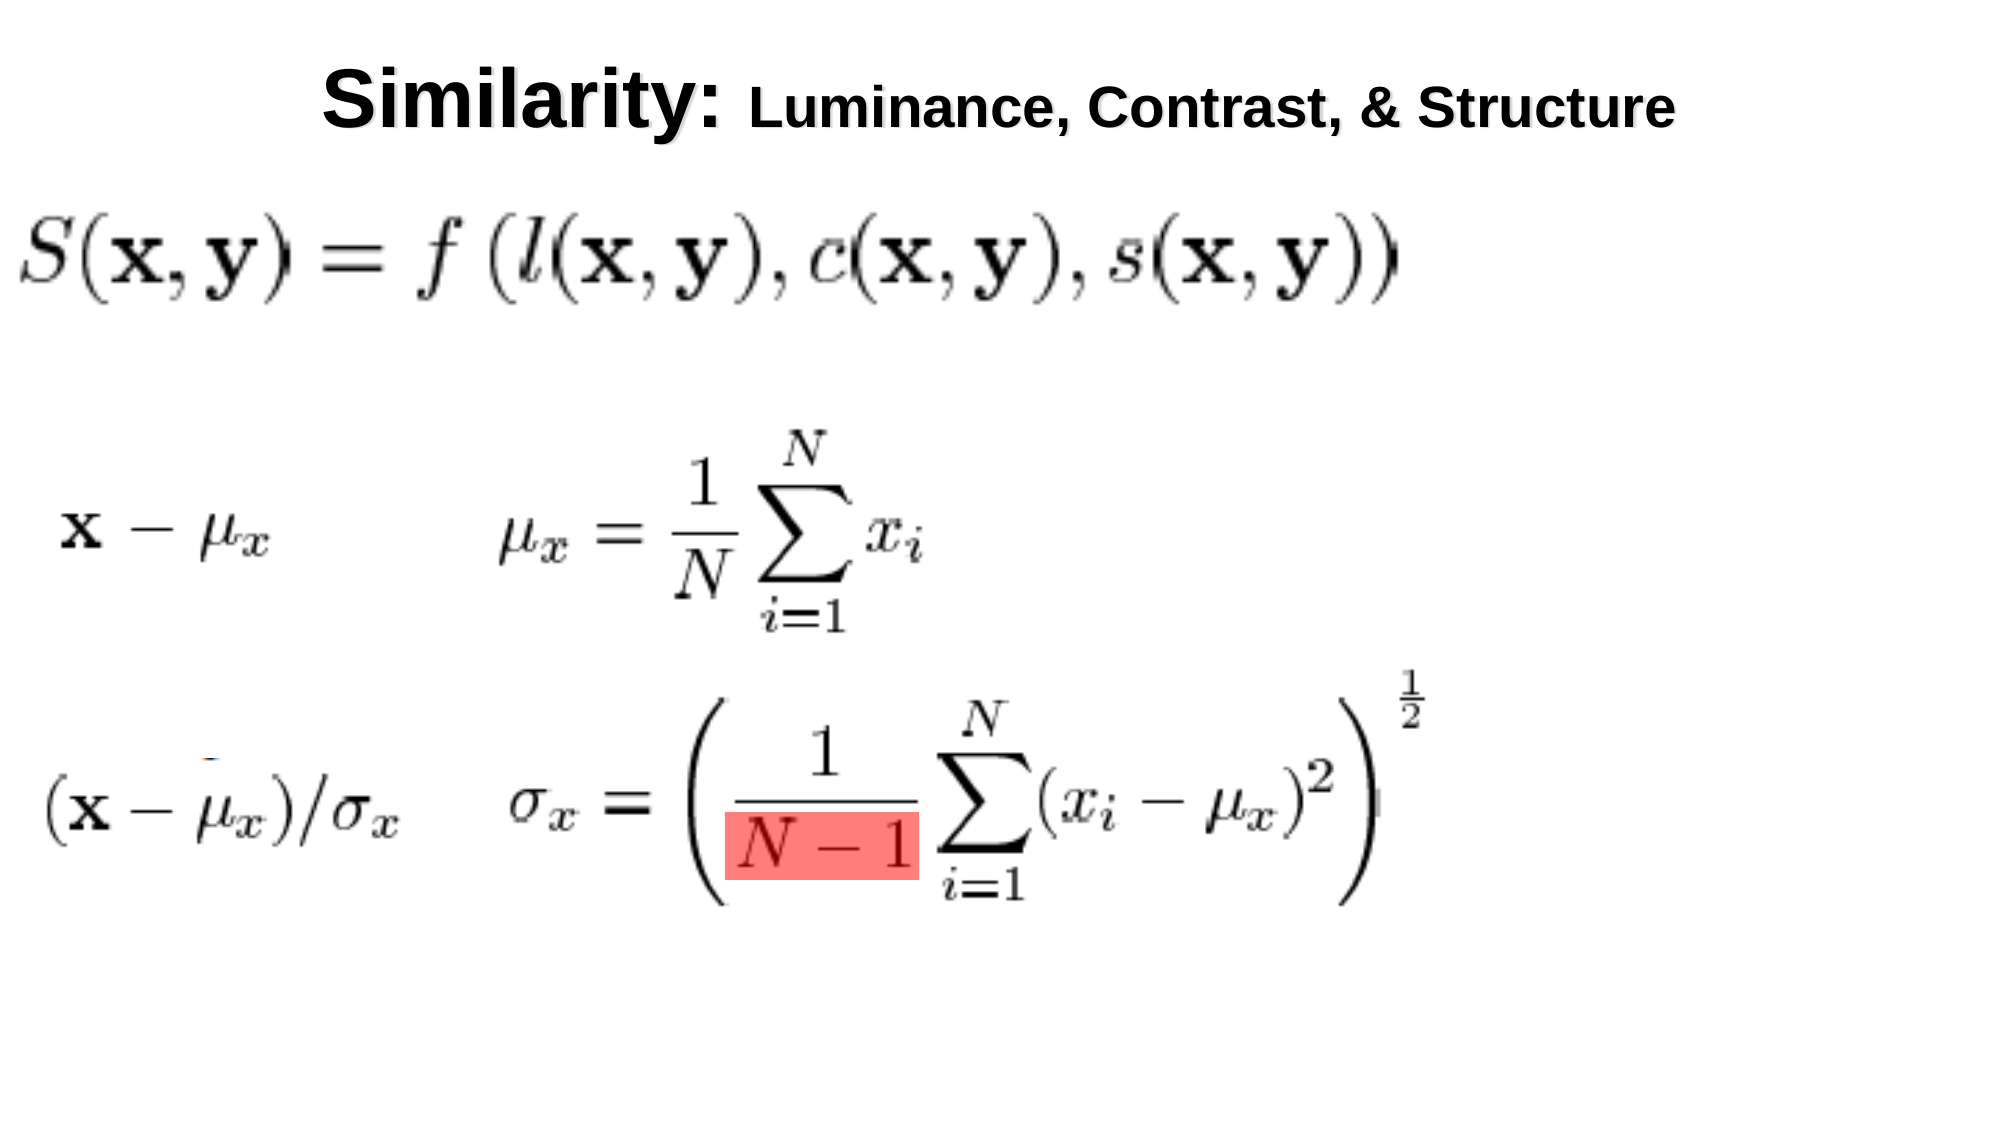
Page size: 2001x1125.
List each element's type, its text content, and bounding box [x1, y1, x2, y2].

picture [54, 495, 277, 577]
title Similarity: Luminance, Contrast, & Structure [33, 24, 1967, 163]
picture [456, 411, 931, 647]
picture [40, 758, 412, 865]
picture [0, 185, 1417, 332]
picture [491, 654, 1434, 941]
